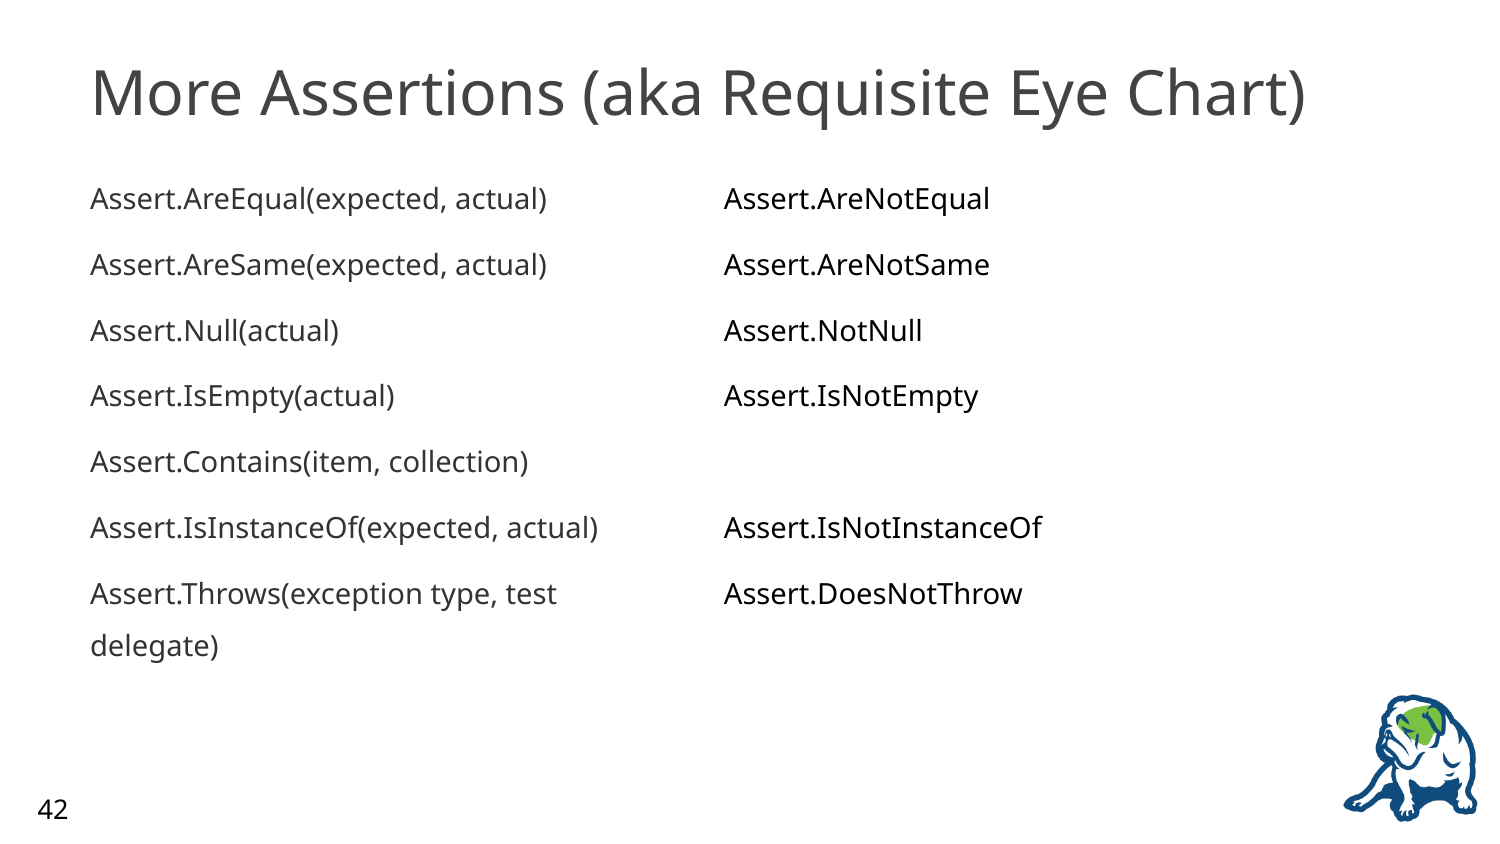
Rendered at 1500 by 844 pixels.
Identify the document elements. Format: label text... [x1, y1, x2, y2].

list Assert.AreEqual(expected, actual) Assert.AreSame(expected, actual) Assert.Null(actual) Assert.IsEmpty(actual) Assert.Contains(item, collection) Assert.IsInstanceOf(expected, actual) Assert.Throws(exception type, test delegate) [75, 148, 708, 796]
title More Assertions (aka Requisite Eye Chart) [75, 33, 1425, 148]
list Assert.AreNotEqual Assert.AreNotSame Assert.NotNull Assert.IsNotEmpty Assert.IsNotInstanceOf Assert.DoesNotThrow [708, 148, 1361, 796]
slide_number 42 [22, 795, 113, 825]
picture [1343, 691, 1478, 825]
